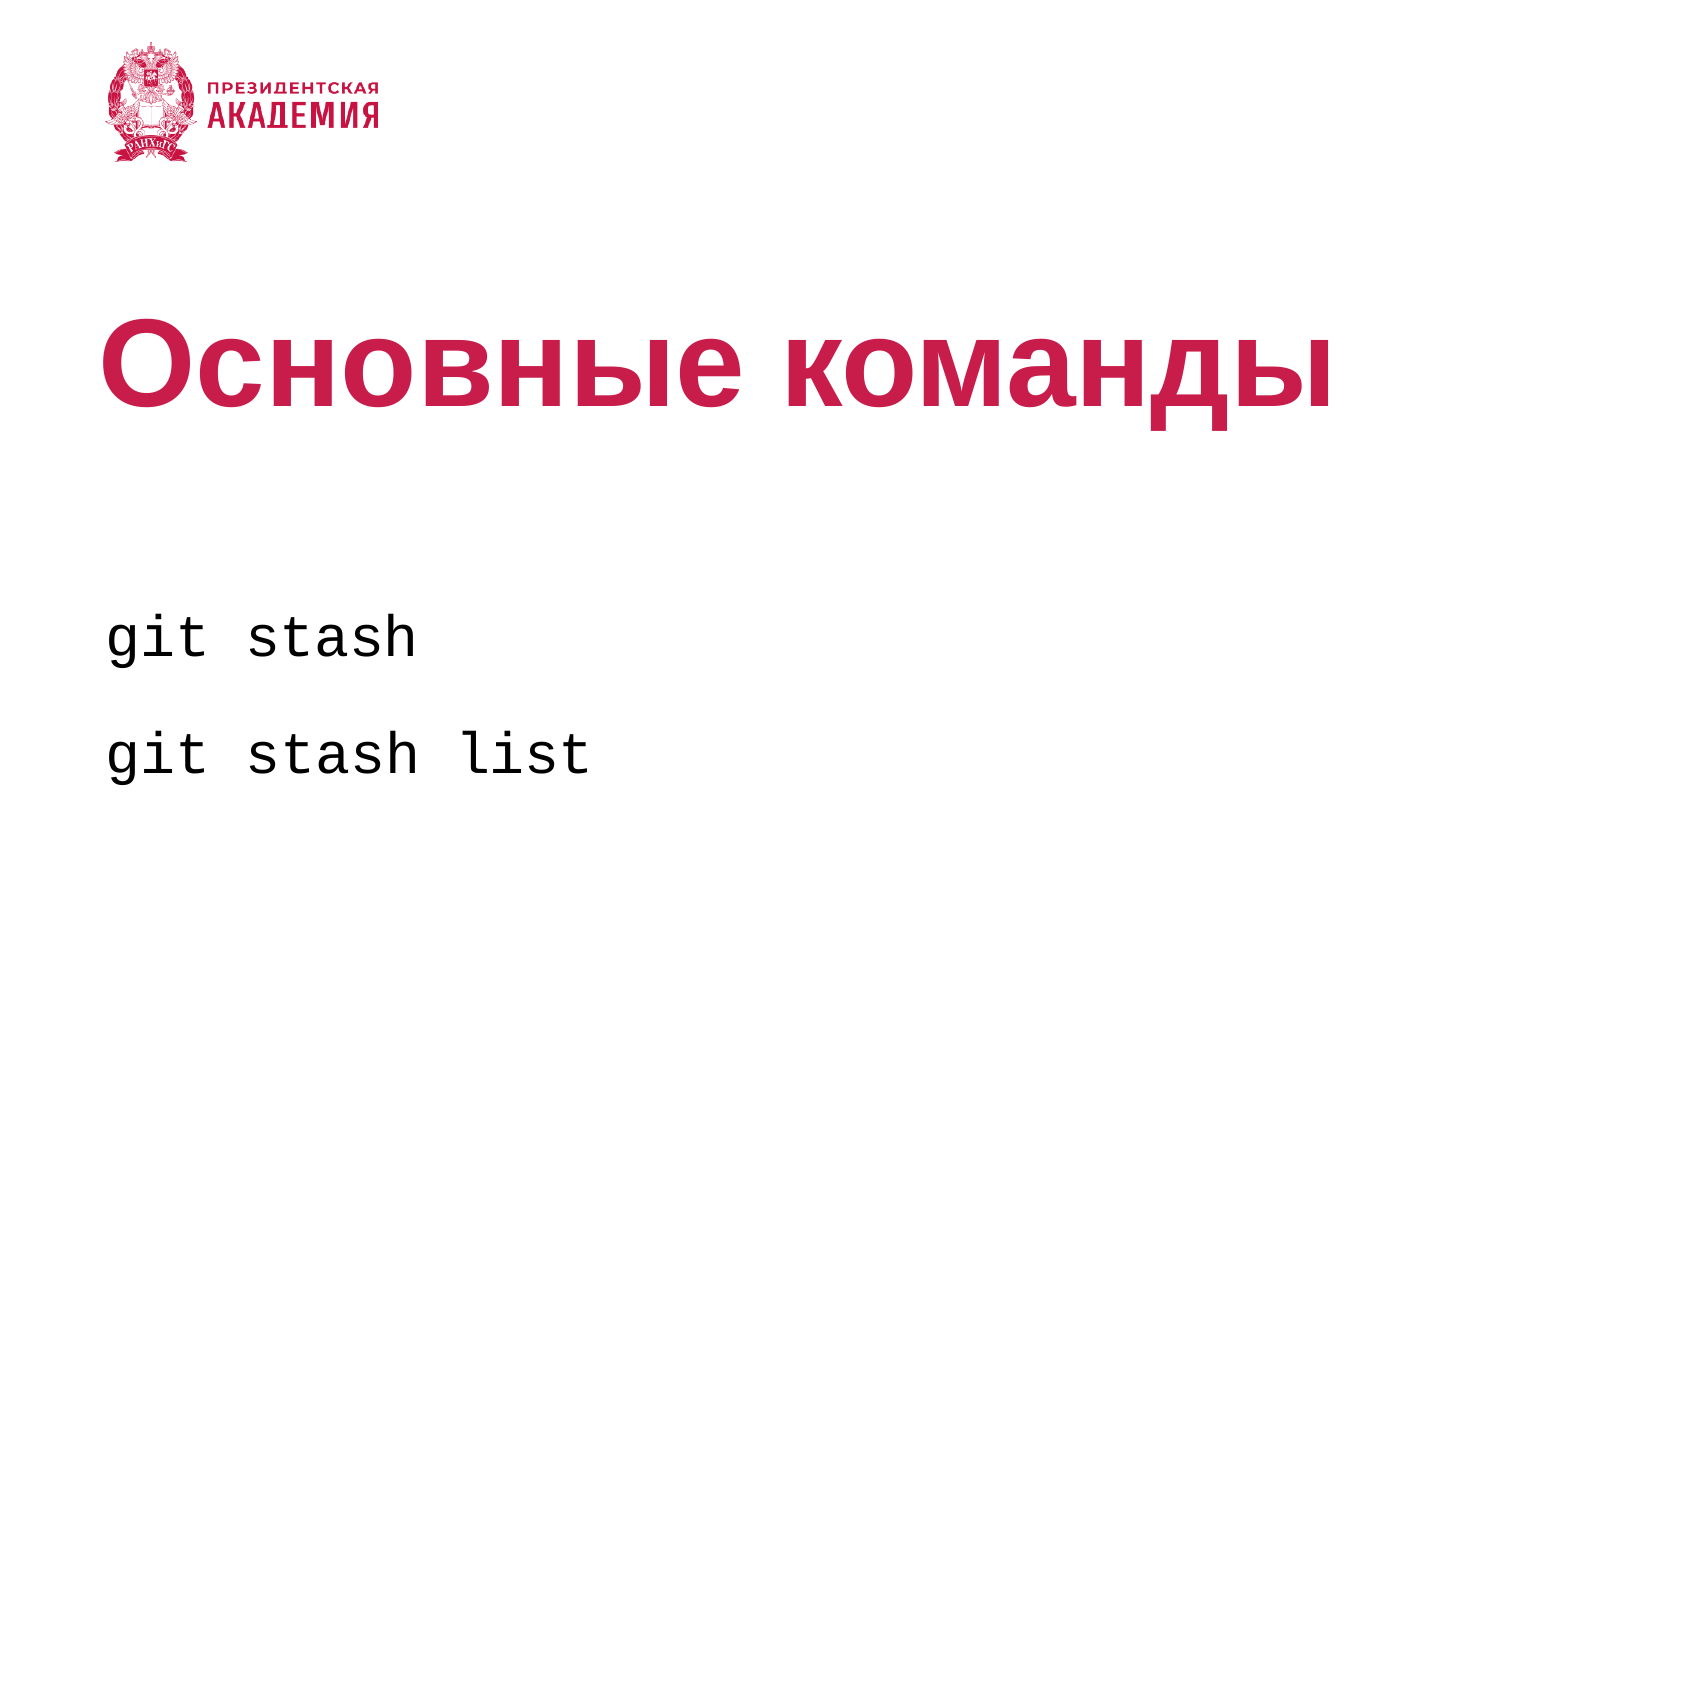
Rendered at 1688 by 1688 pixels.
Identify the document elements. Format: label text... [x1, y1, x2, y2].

text_box git stash git stash list [102, 595, 596, 785]
picture [105, 42, 378, 162]
title Основные команды [96, 279, 1346, 564]
